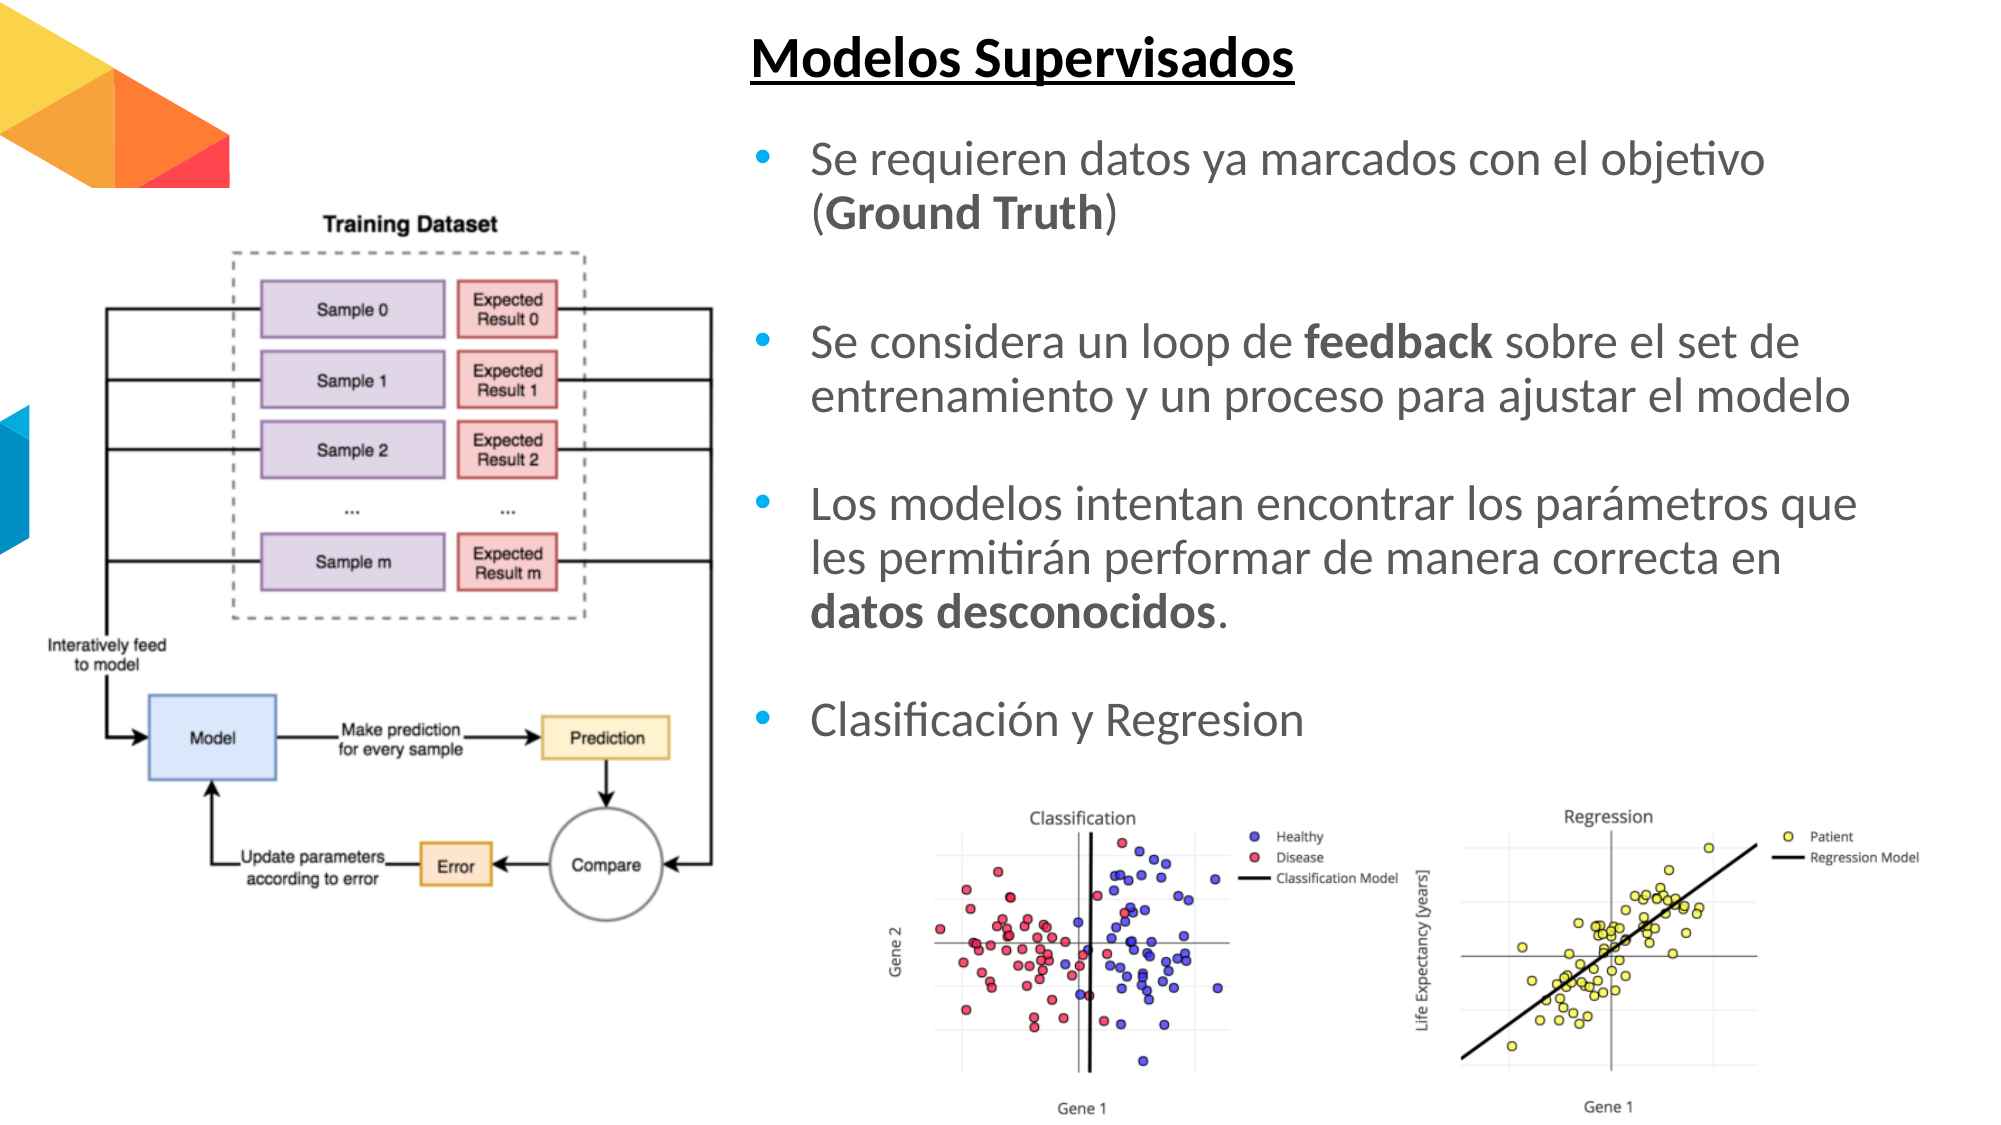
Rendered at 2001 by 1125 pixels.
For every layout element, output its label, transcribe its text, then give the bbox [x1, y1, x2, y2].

picture [850, 791, 1971, 1121]
picture [29, 187, 738, 938]
subtitle Se requieren datos ya marcados con el objetivo (Ground Truth) Se considera un loop de feedback sobre el set de entrenamiento y un proceso para ajustar el modelo Los modelos intentan encontrar los parámetros que les permitirán performar de manera correcta en datos desconocidos. Clasificación y Regresion [737, 125, 1914, 832]
title Modelos Supervisados [265, 19, 1780, 187]
